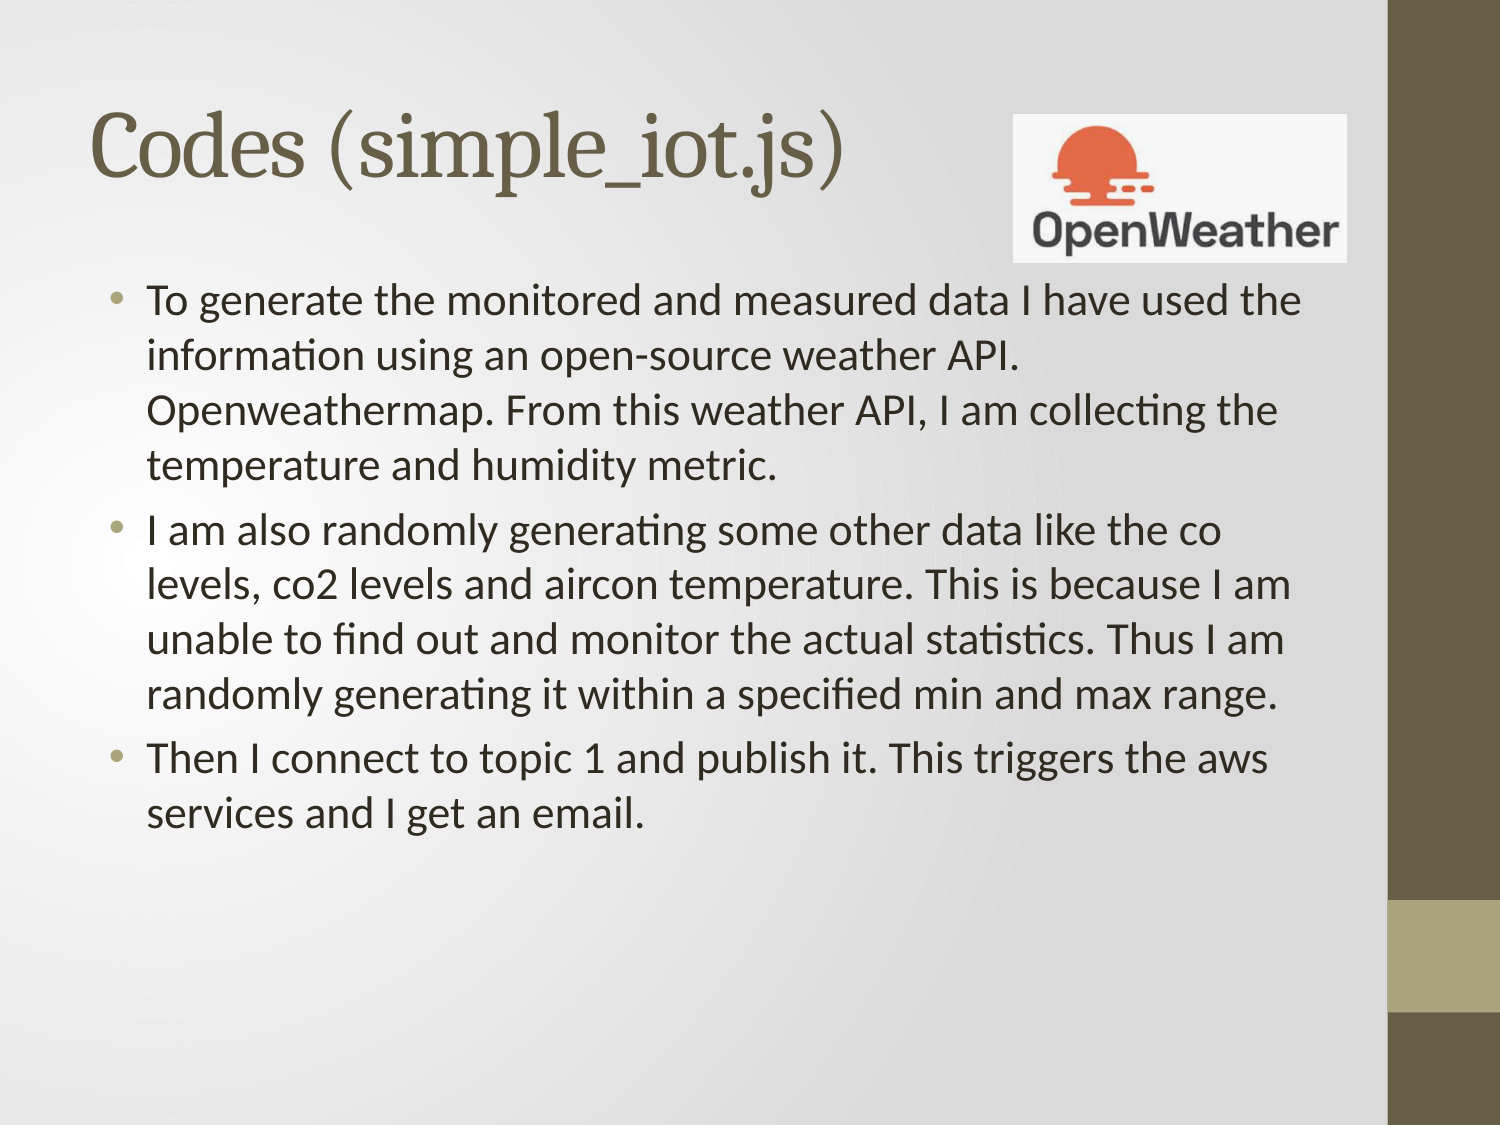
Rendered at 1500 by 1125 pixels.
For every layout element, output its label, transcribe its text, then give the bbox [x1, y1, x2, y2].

picture [1013, 114, 1347, 263]
title Codes (simple_iot.js) [75, 45, 1325, 233]
list To generate the monitored and measured data I have used the information using an open-source weather API. Openweathermap. From this weather API, I am collecting the temperature and humidity metric. I am also randomly generating some other data like the co levels, co2 levels and aircon temperature. This is because I am unable to find out and monitor the actual statistics. Thus I am randomly generating it within a specified min and max range. Then I connect to topic 1 and publish it. This triggers the aws services and I get an email. [75, 262, 1325, 1050]
